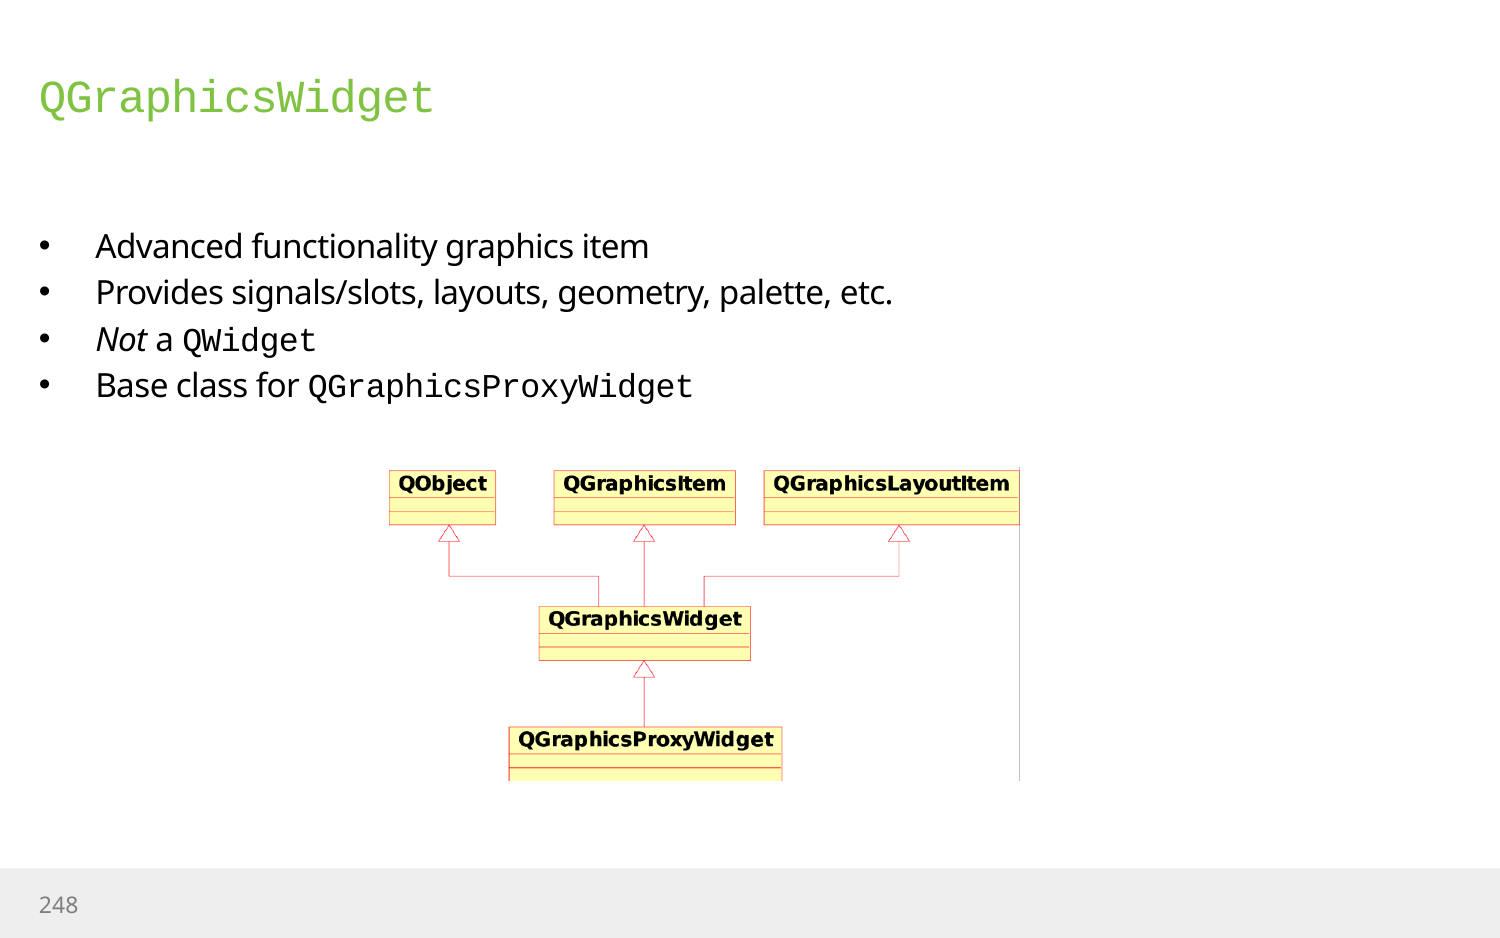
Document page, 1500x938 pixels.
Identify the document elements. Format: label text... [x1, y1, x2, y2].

list Advanced functionality graphics item Provides signals/slots, layouts, geometry, palette, etc. Not a QWidget Base class for QGraphicsProxyWidget [39, 224, 1471, 846]
picture [345, 427, 1071, 938]
title QGraphicsWidget [39, 66, 1052, 195]
slide_number 248 [39, 892, 340, 921]
